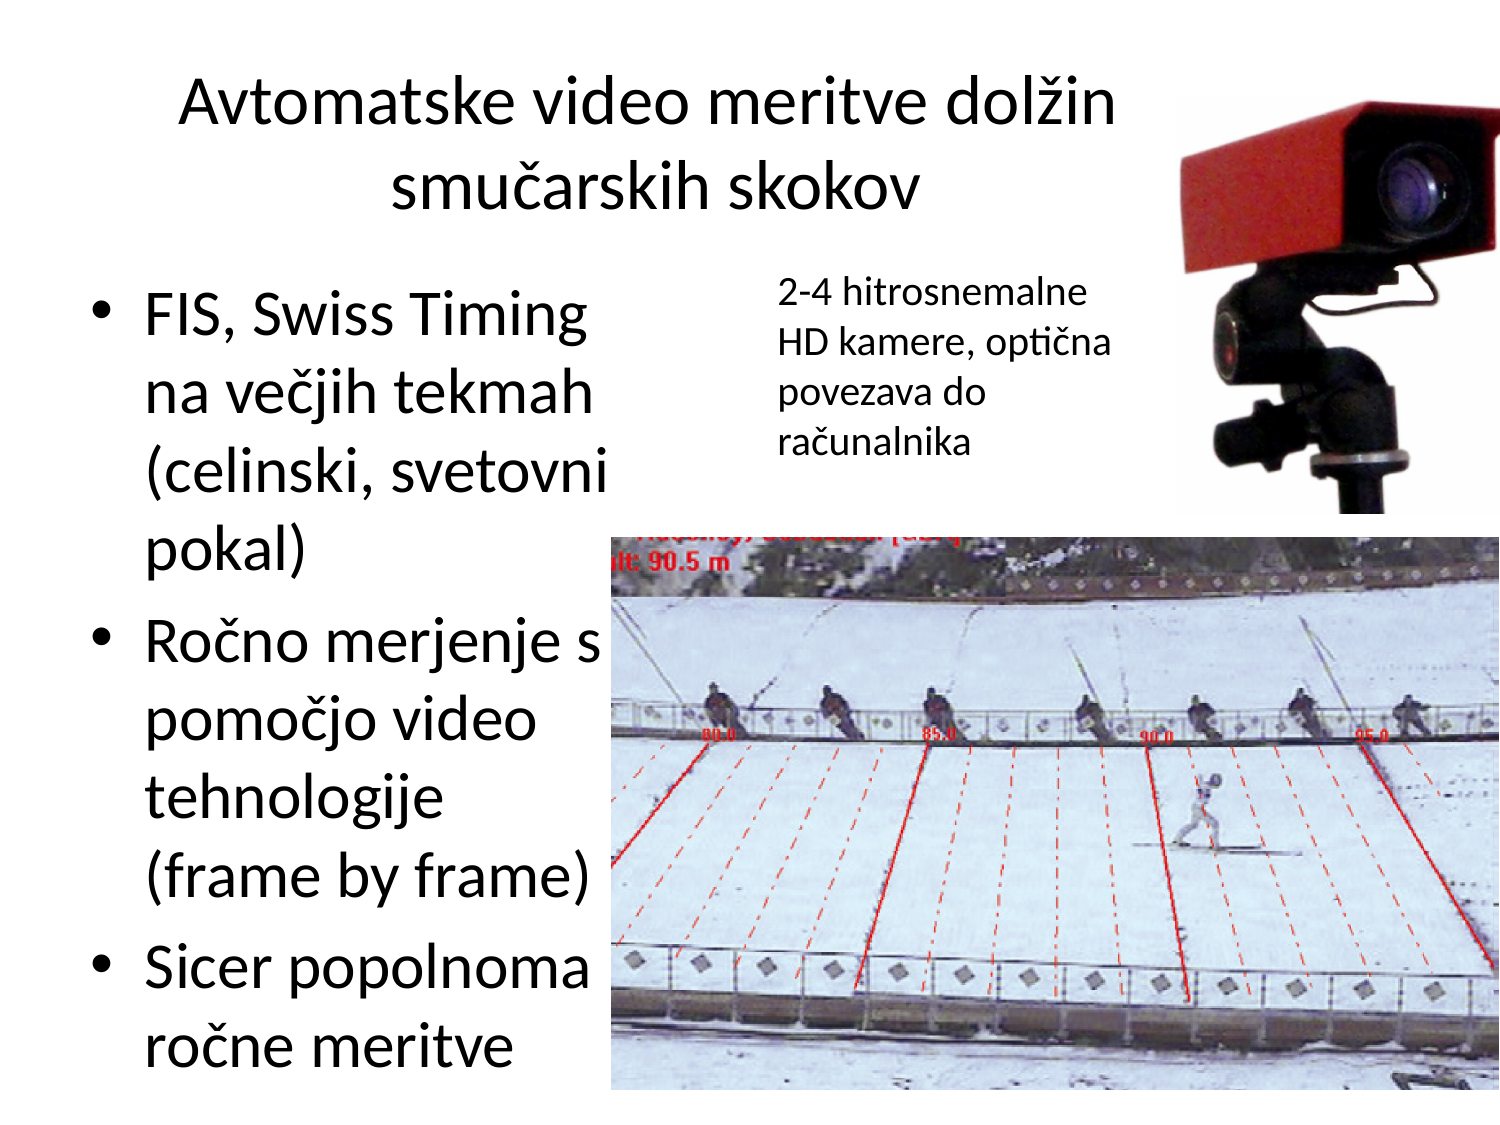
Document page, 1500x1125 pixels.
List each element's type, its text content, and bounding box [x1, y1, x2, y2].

text_box 2-4 hitrosnemalne HD kamere, optična povezava do računalnika [762, 256, 1138, 472]
picture [1174, 96, 1500, 514]
title Avtomatske video meritve dolžin smučarskih skokov [75, 45, 1238, 233]
picture [610, 537, 1499, 1091]
list FIS, Swiss Timing na večjih tekmah (celinski, svetovni pokal) Ročno merjenje s pomočjo video tehnologije (frame by frame) Sicer popolnoma ročne meritve [75, 262, 625, 1090]
